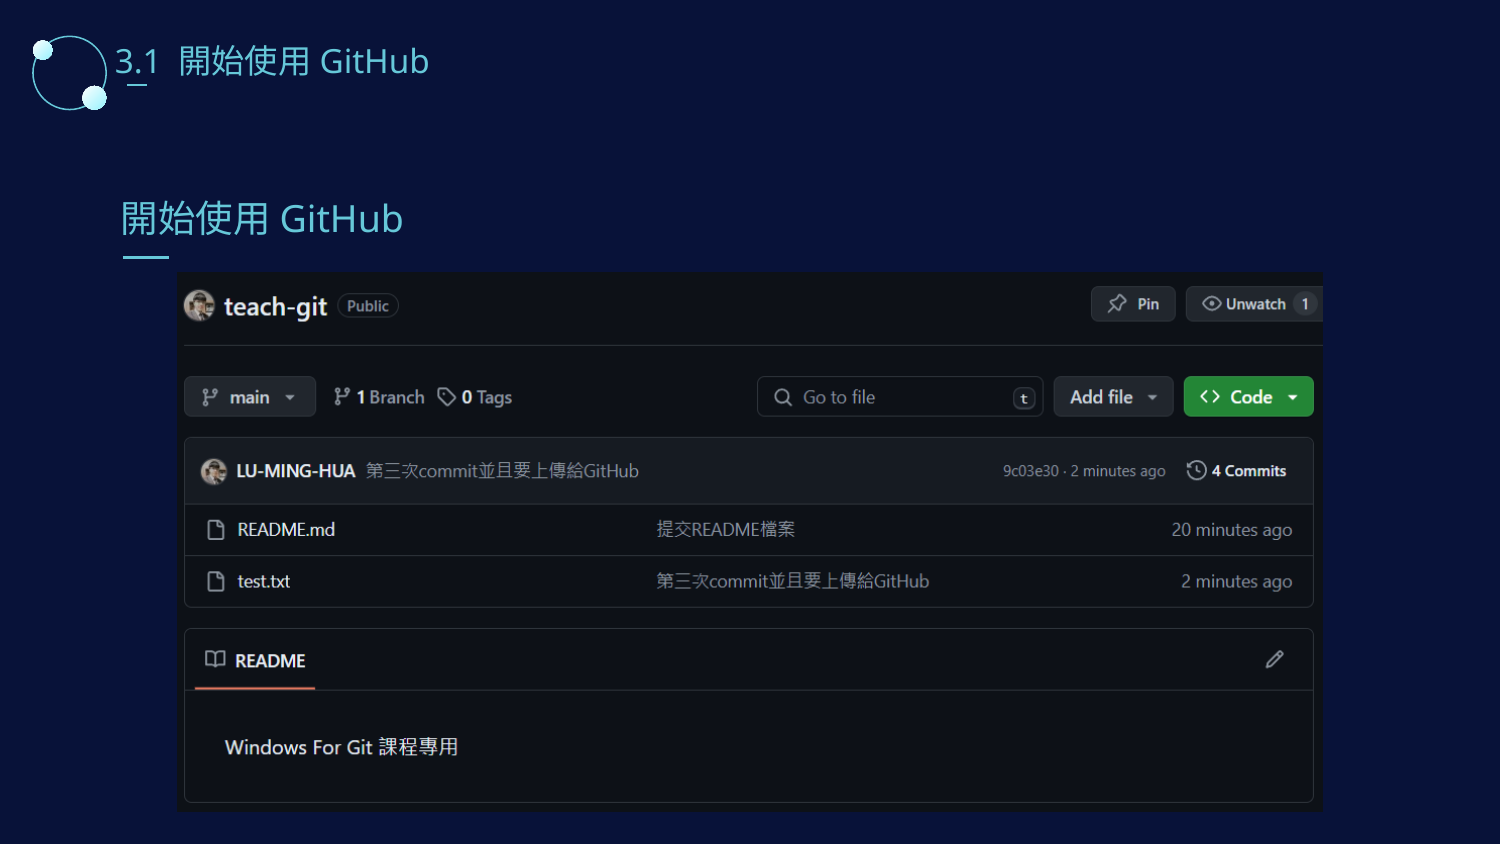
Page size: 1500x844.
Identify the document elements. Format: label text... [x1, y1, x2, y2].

text_box 開始使用GitHub [105, 187, 419, 248]
text_box [31, 35, 108, 111]
text_box [81, 84, 108, 111]
picture [177, 272, 1323, 812]
text_box 3.1 開始使用GitHub [100, 32, 445, 88]
text_box [31, 39, 54, 61]
